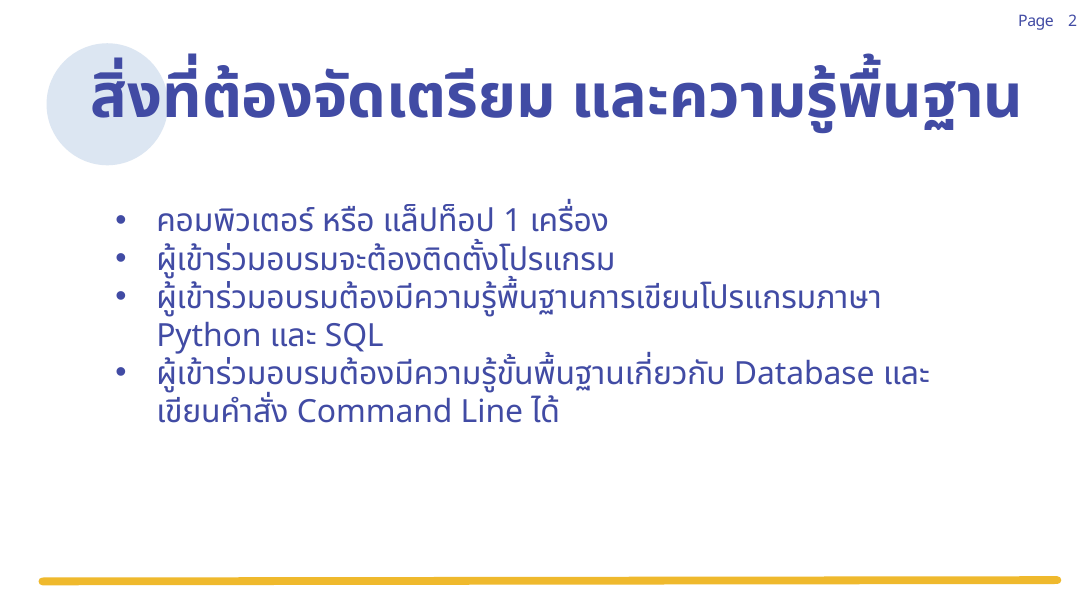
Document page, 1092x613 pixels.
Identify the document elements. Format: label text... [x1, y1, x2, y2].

text_box คอมพิวเตอร์ หรือ แล็ปท็อป 1 เครื่อง ผู้เข้าร่วมอบรมจะต้องติดตั้งโปรแกรม ผู้เข้าร่วมอบรมต้องมีความรู้พื้นฐานการเขียนโปรแกรมภาษา Python และ SQL ผู้เข้าร่วมอบรมต้องมีความรู้ขั้นพื้นฐานเกี่ยวกับ Database และเขียนคำสั่ง Command Line ได้ [107, 196, 965, 473]
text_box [46, 42, 169, 166]
text_box 2 [1043, 10, 1086, 32]
text_box Page [1018, 10, 1077, 30]
text_box สิ่งที่ต้องจัดเตรียม และความรู้พื้นฐาน [173, 56, 1074, 130]
